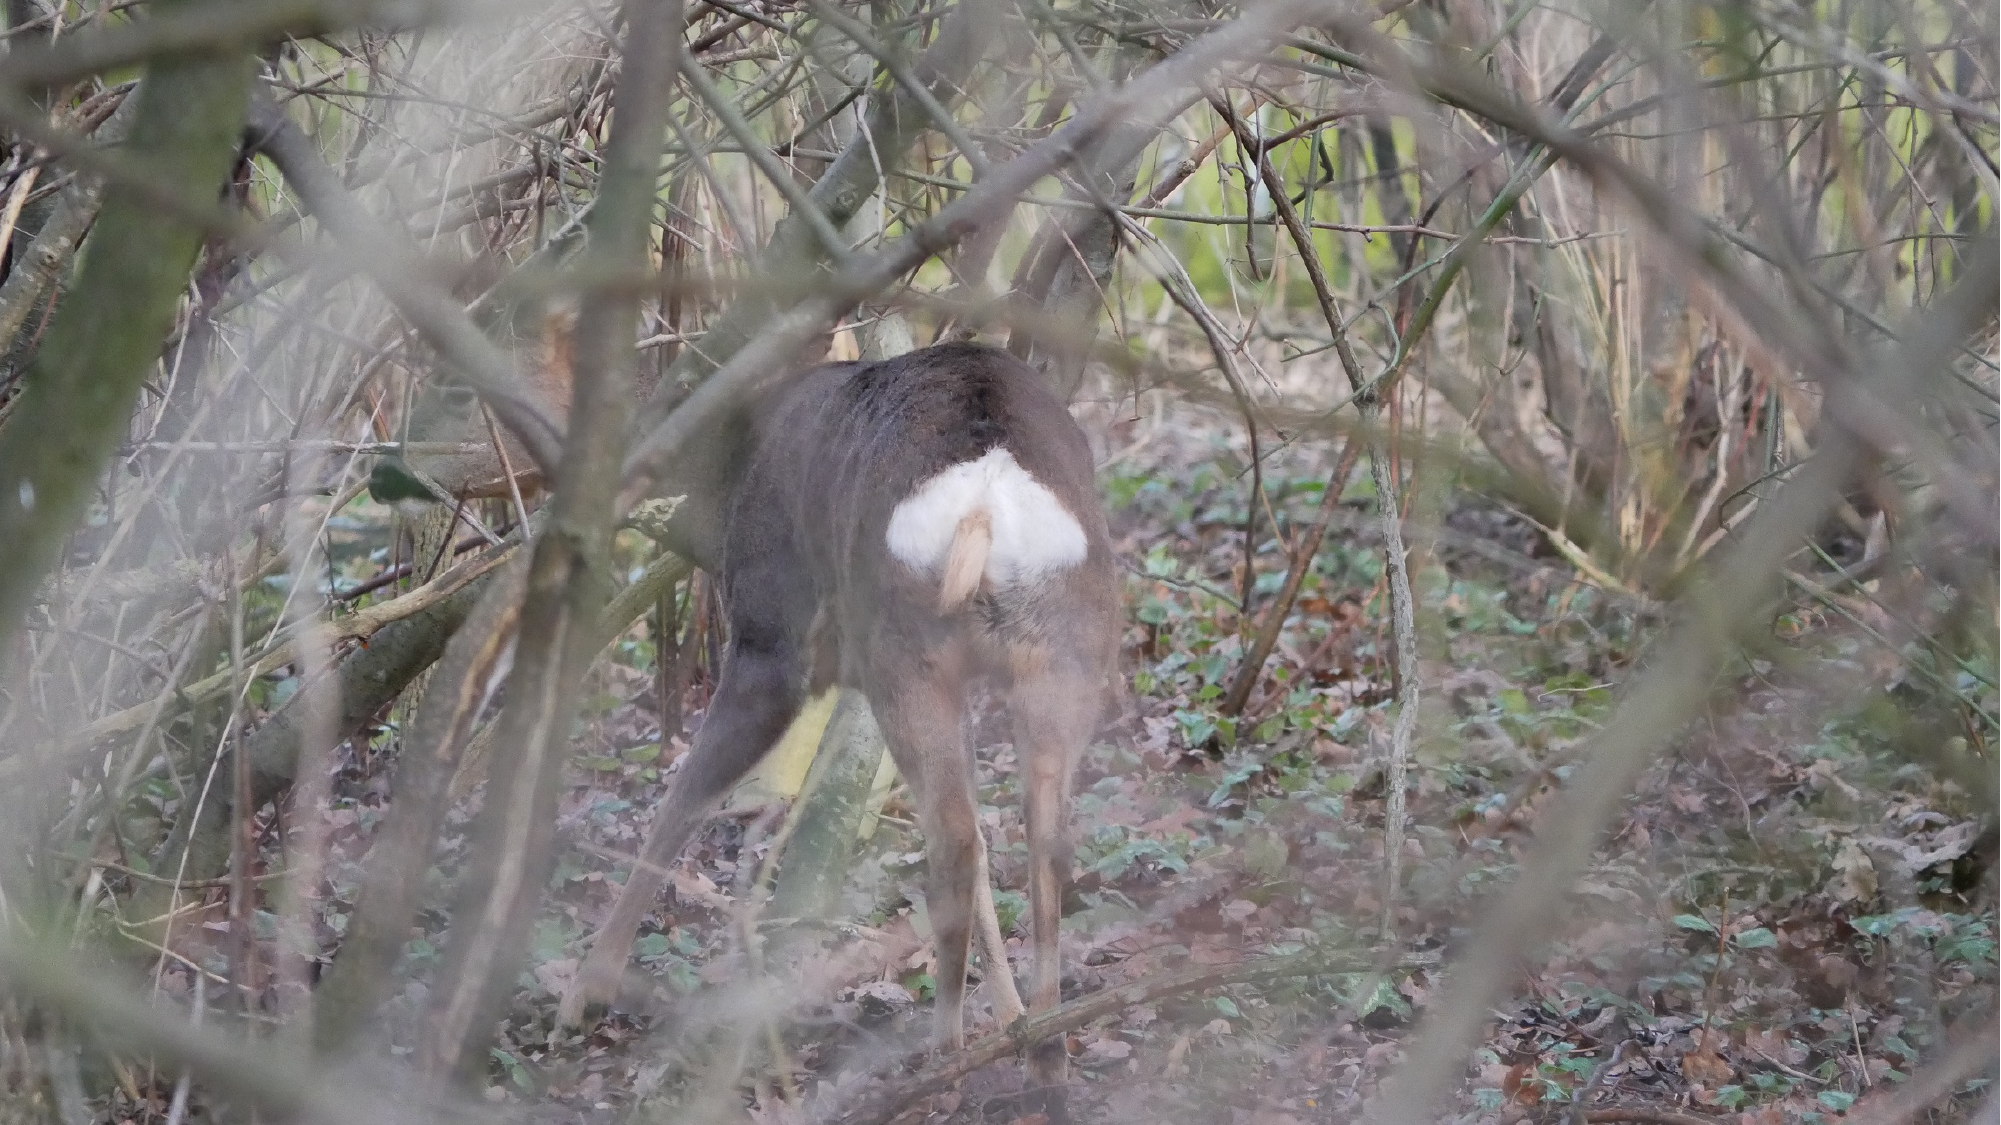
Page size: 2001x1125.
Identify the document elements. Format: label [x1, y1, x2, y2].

list [0, 0, 2000, 1125]
